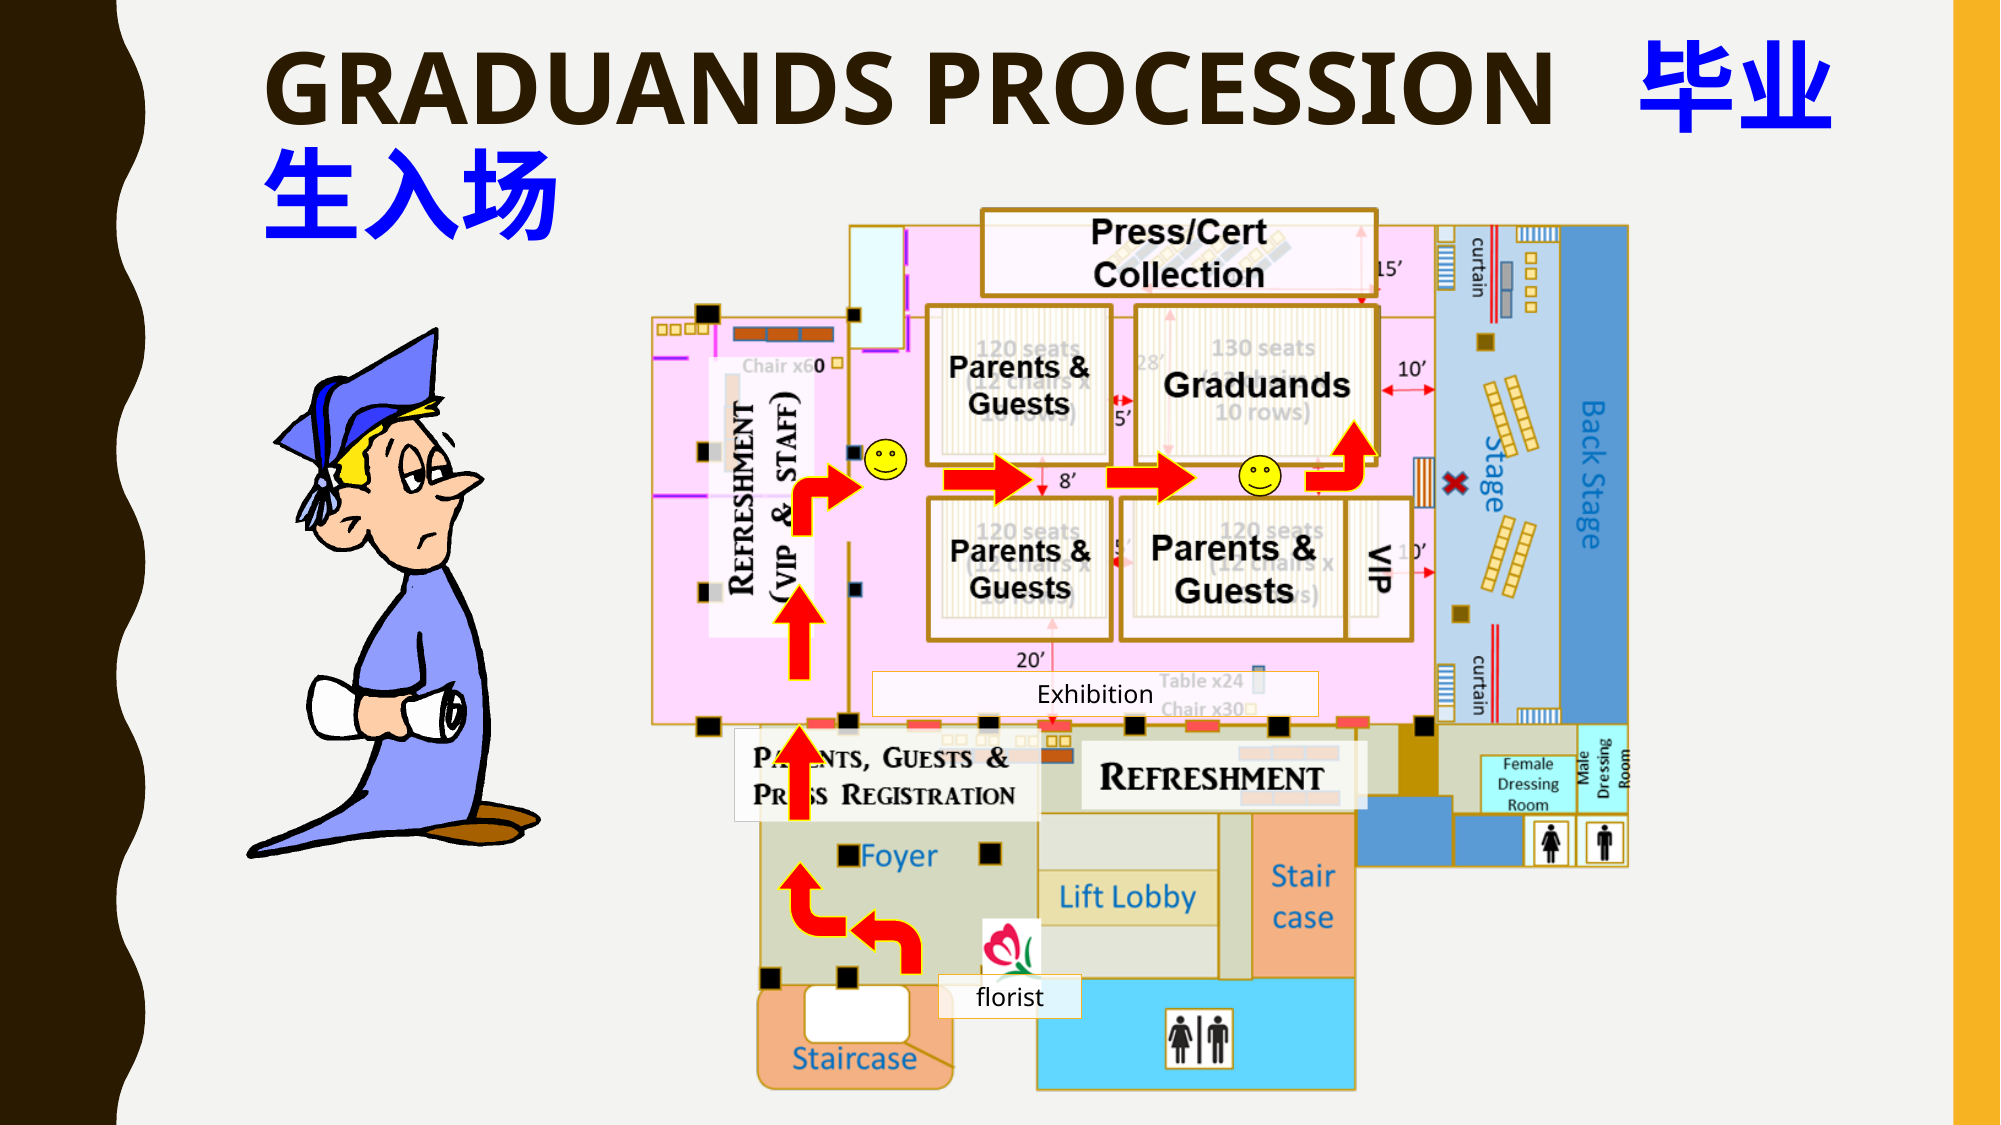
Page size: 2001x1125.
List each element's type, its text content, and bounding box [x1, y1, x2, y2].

title GRADUANDS PROCESSION 毕业生入场 [246, 31, 1945, 132]
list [245, 327, 541, 859]
picture [628, 199, 1645, 1101]
